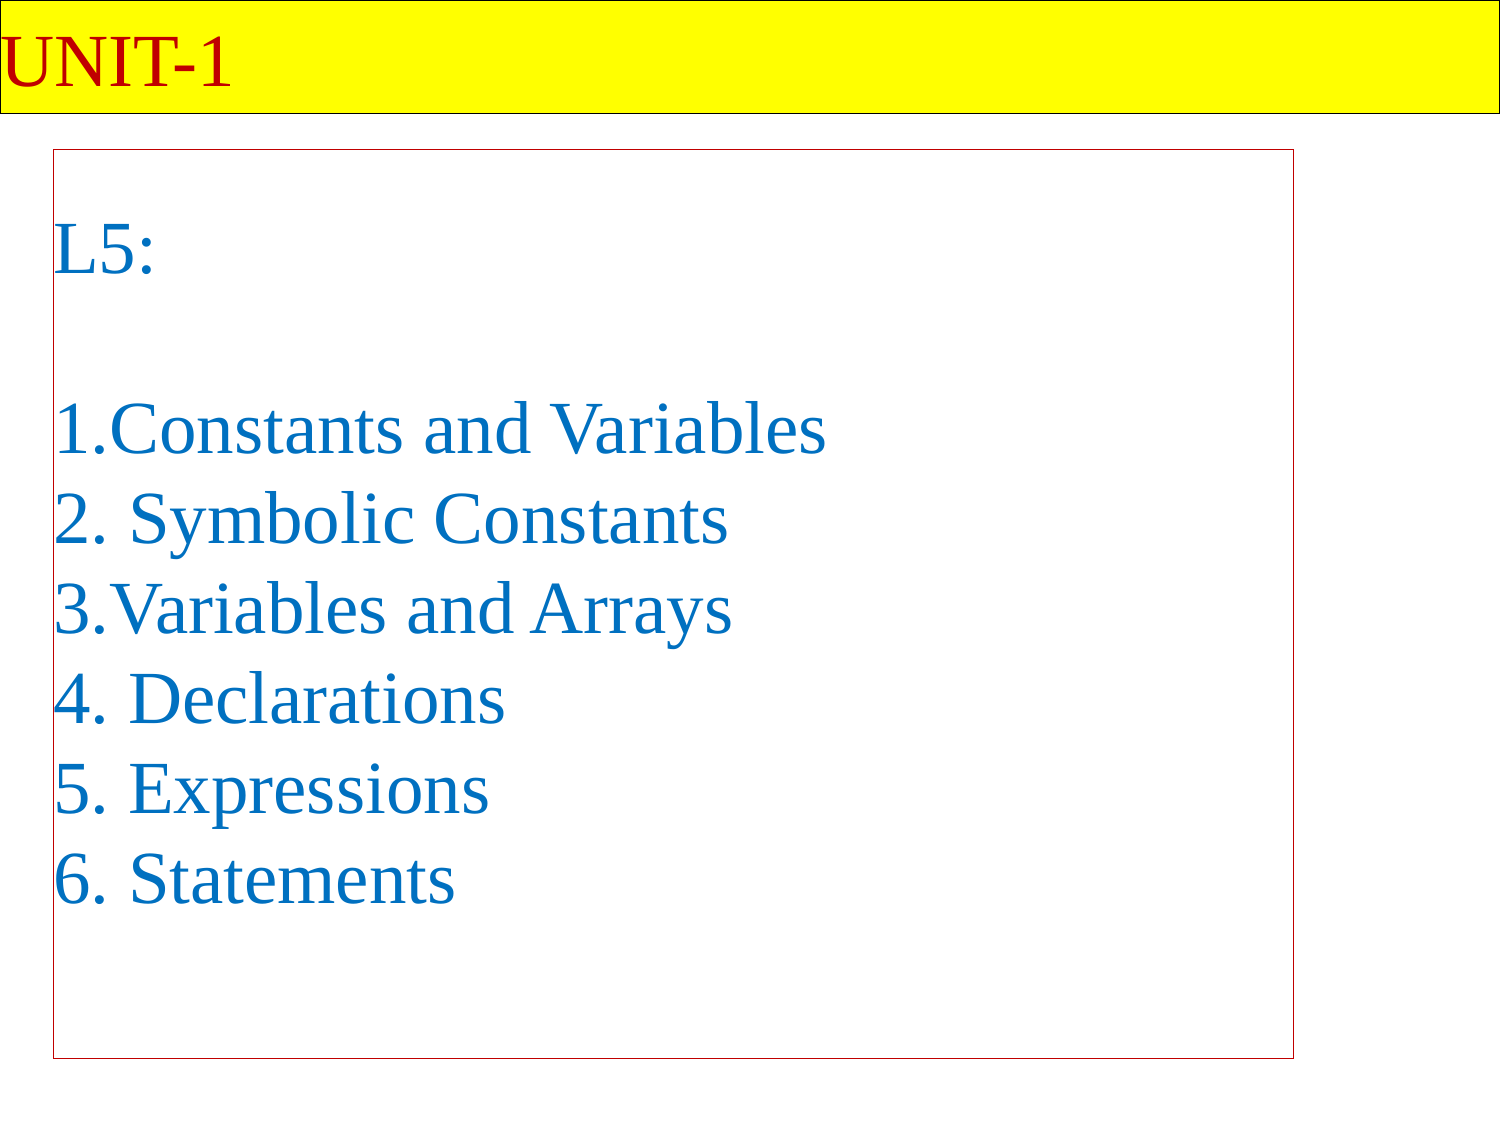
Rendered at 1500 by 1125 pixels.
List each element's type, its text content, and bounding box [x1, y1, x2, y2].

title UNIT-1 [0, 0, 1500, 114]
subtitle L5: 1.Constants and Variables 2. Symbolic Constants 3.Variables and Arrays 4. Declarations 5. Expressions 6. Statements [53, 149, 1294, 1059]
